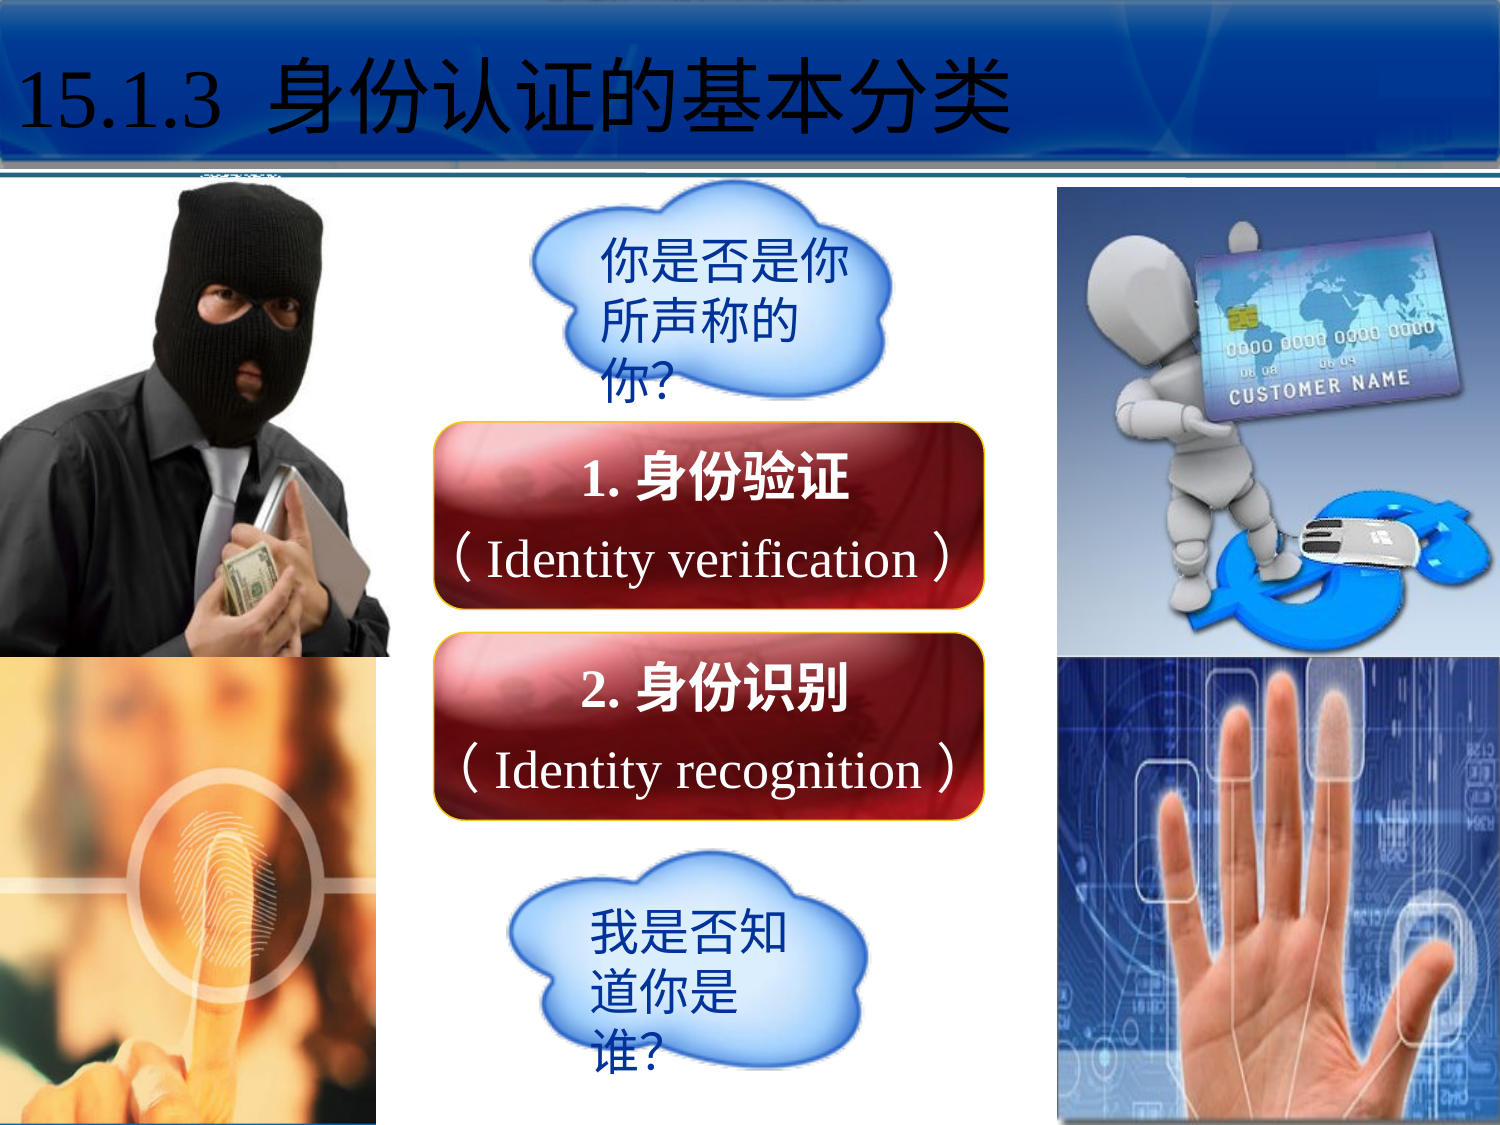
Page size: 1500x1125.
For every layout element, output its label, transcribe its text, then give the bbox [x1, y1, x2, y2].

title 15.1.3 身份认证的基本分类 [0, 0, 1500, 163]
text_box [0, 163, 1500, 1125]
